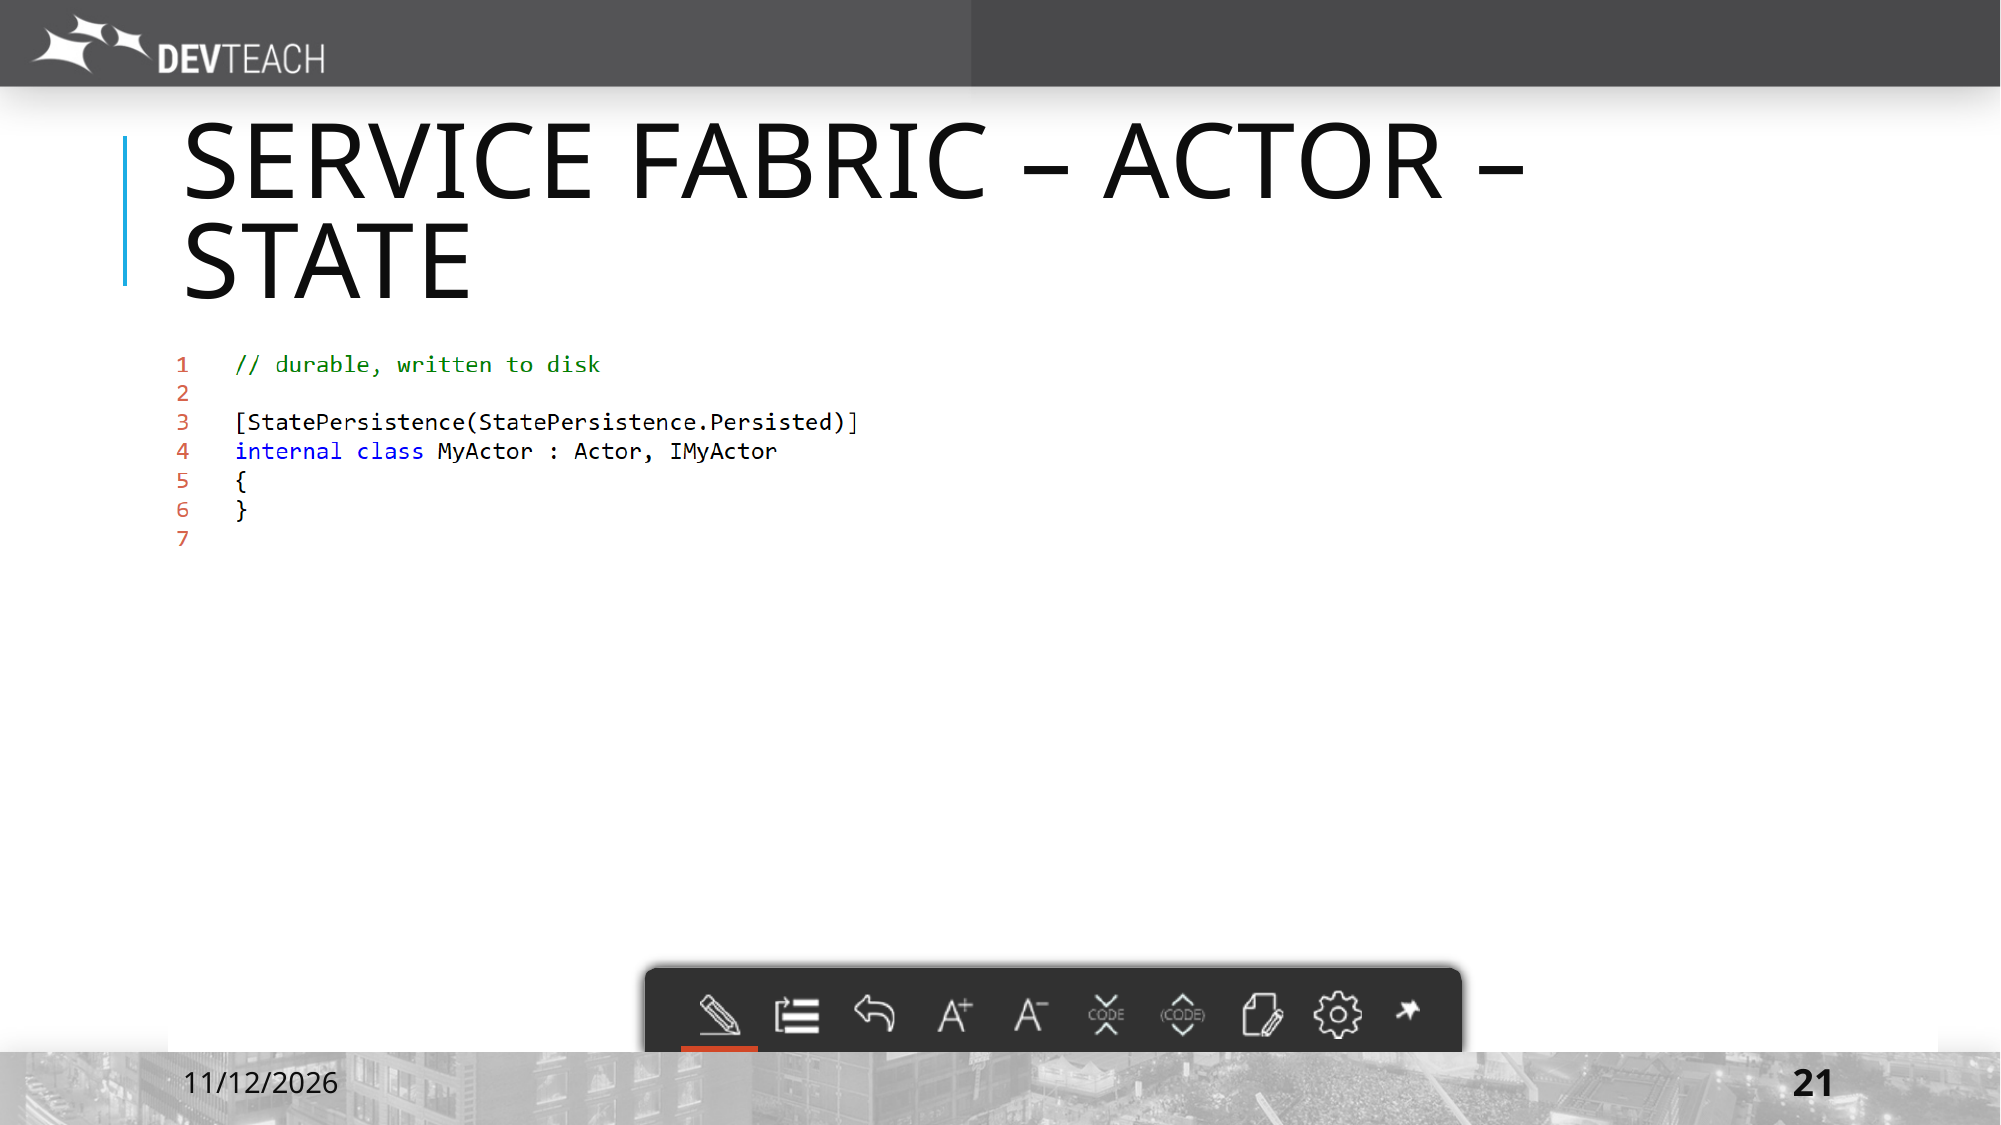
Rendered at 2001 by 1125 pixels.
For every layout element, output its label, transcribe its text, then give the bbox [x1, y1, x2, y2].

slide_number 21 [1777, 1061, 1938, 1107]
picture [0, 0, 2001, 1125]
title Service fabric – Actor – State [168, 96, 1763, 341]
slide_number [168, 1061, 522, 1107]
